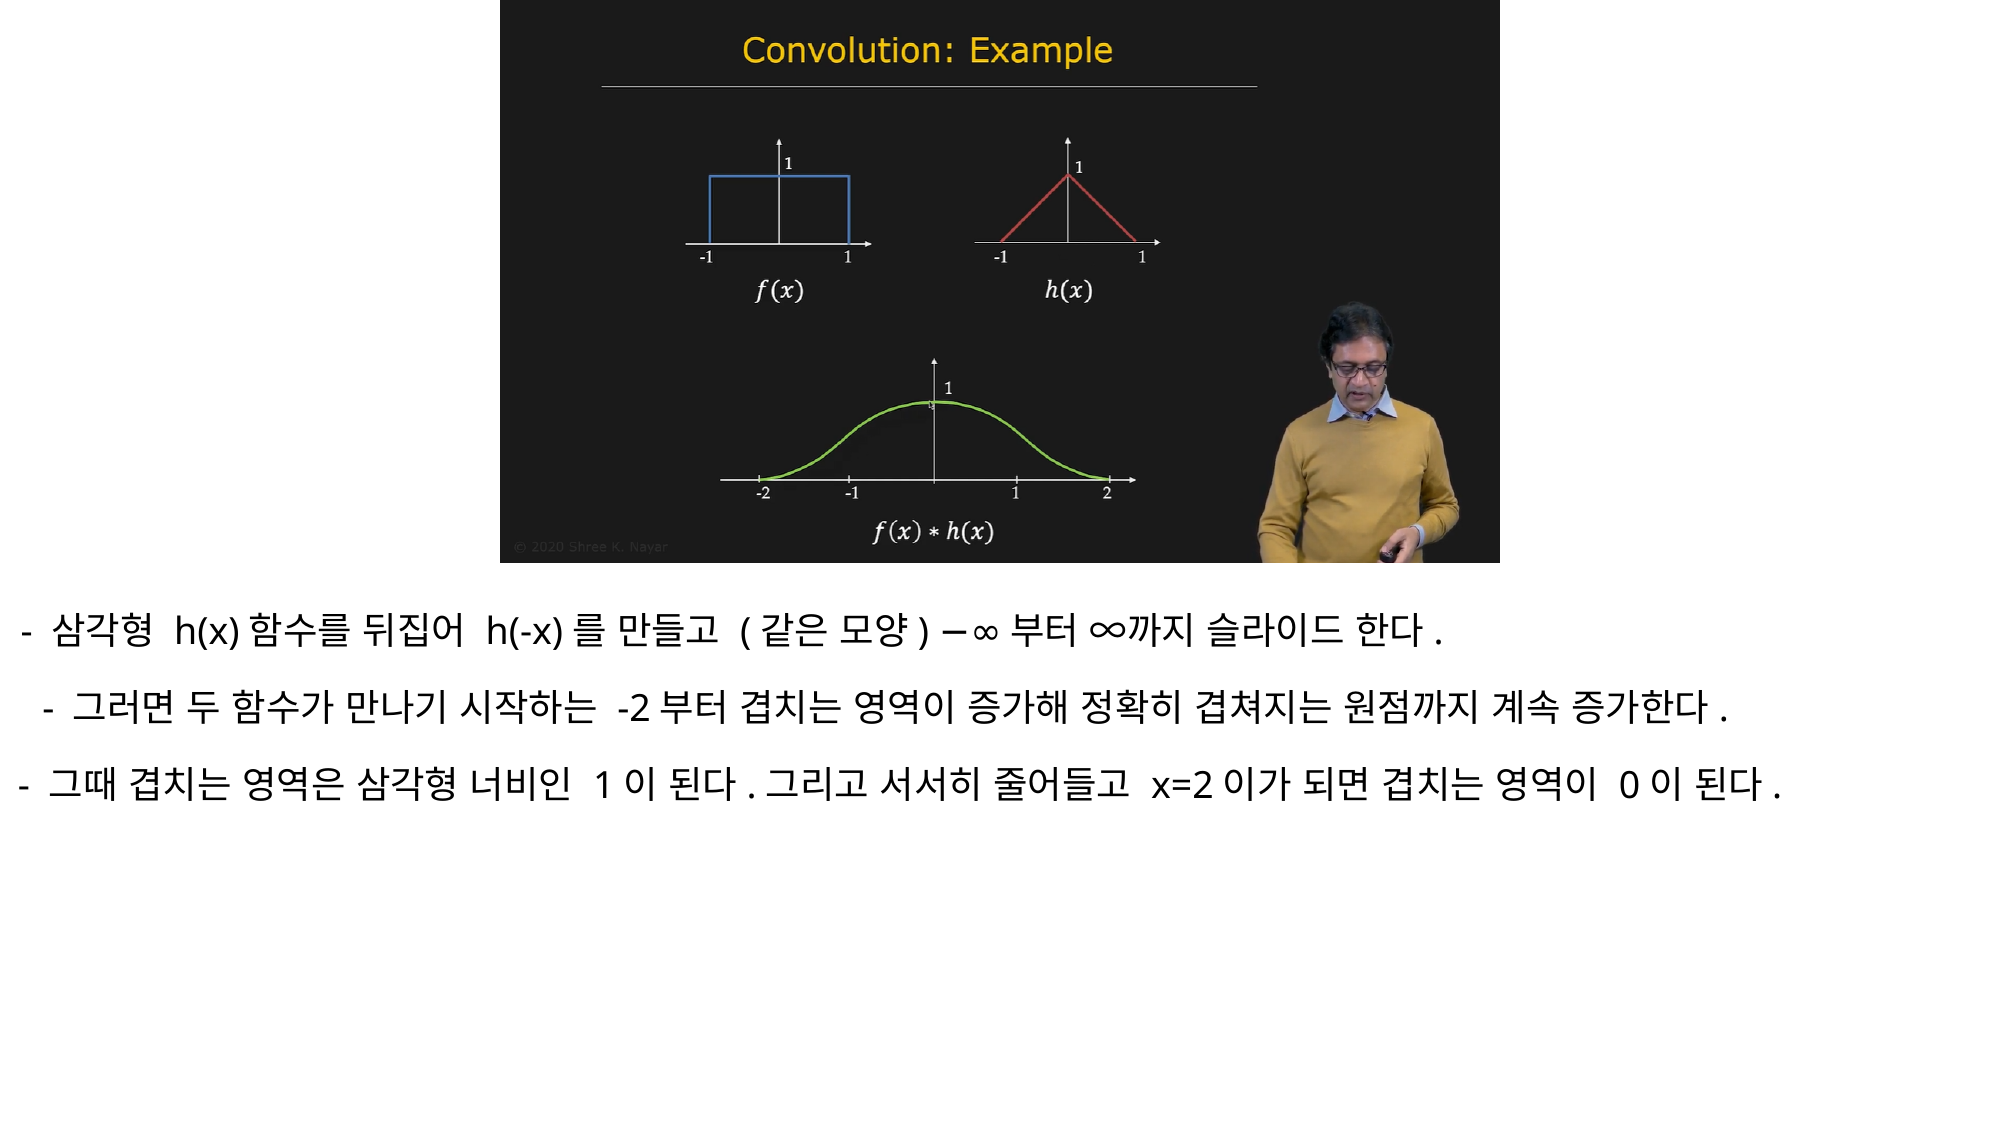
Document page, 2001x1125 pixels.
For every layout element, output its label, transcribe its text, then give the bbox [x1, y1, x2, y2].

text_box - 삼각형 h(x)함수를 뒤집어 h(-x)를 만들고 (같은 모양) −∞부터 ∞까지 슬라이드 한다. [5, 599, 1459, 660]
picture [499, 0, 1501, 563]
text_box - 그러면 두 함수가 만나기 시작하는 -2부터 겹치는 영역이 증가해 정확히 겹쳐지는 원점까지 계속 증가한다. [27, 676, 1744, 737]
text_box - 그때 겹치는 영역은 삼각형 너비인 1이 된다.그리고 서서히 줄어들고 x=2이가 되면 겹치는 영역이 0이 된다. [3, 753, 1797, 814]
